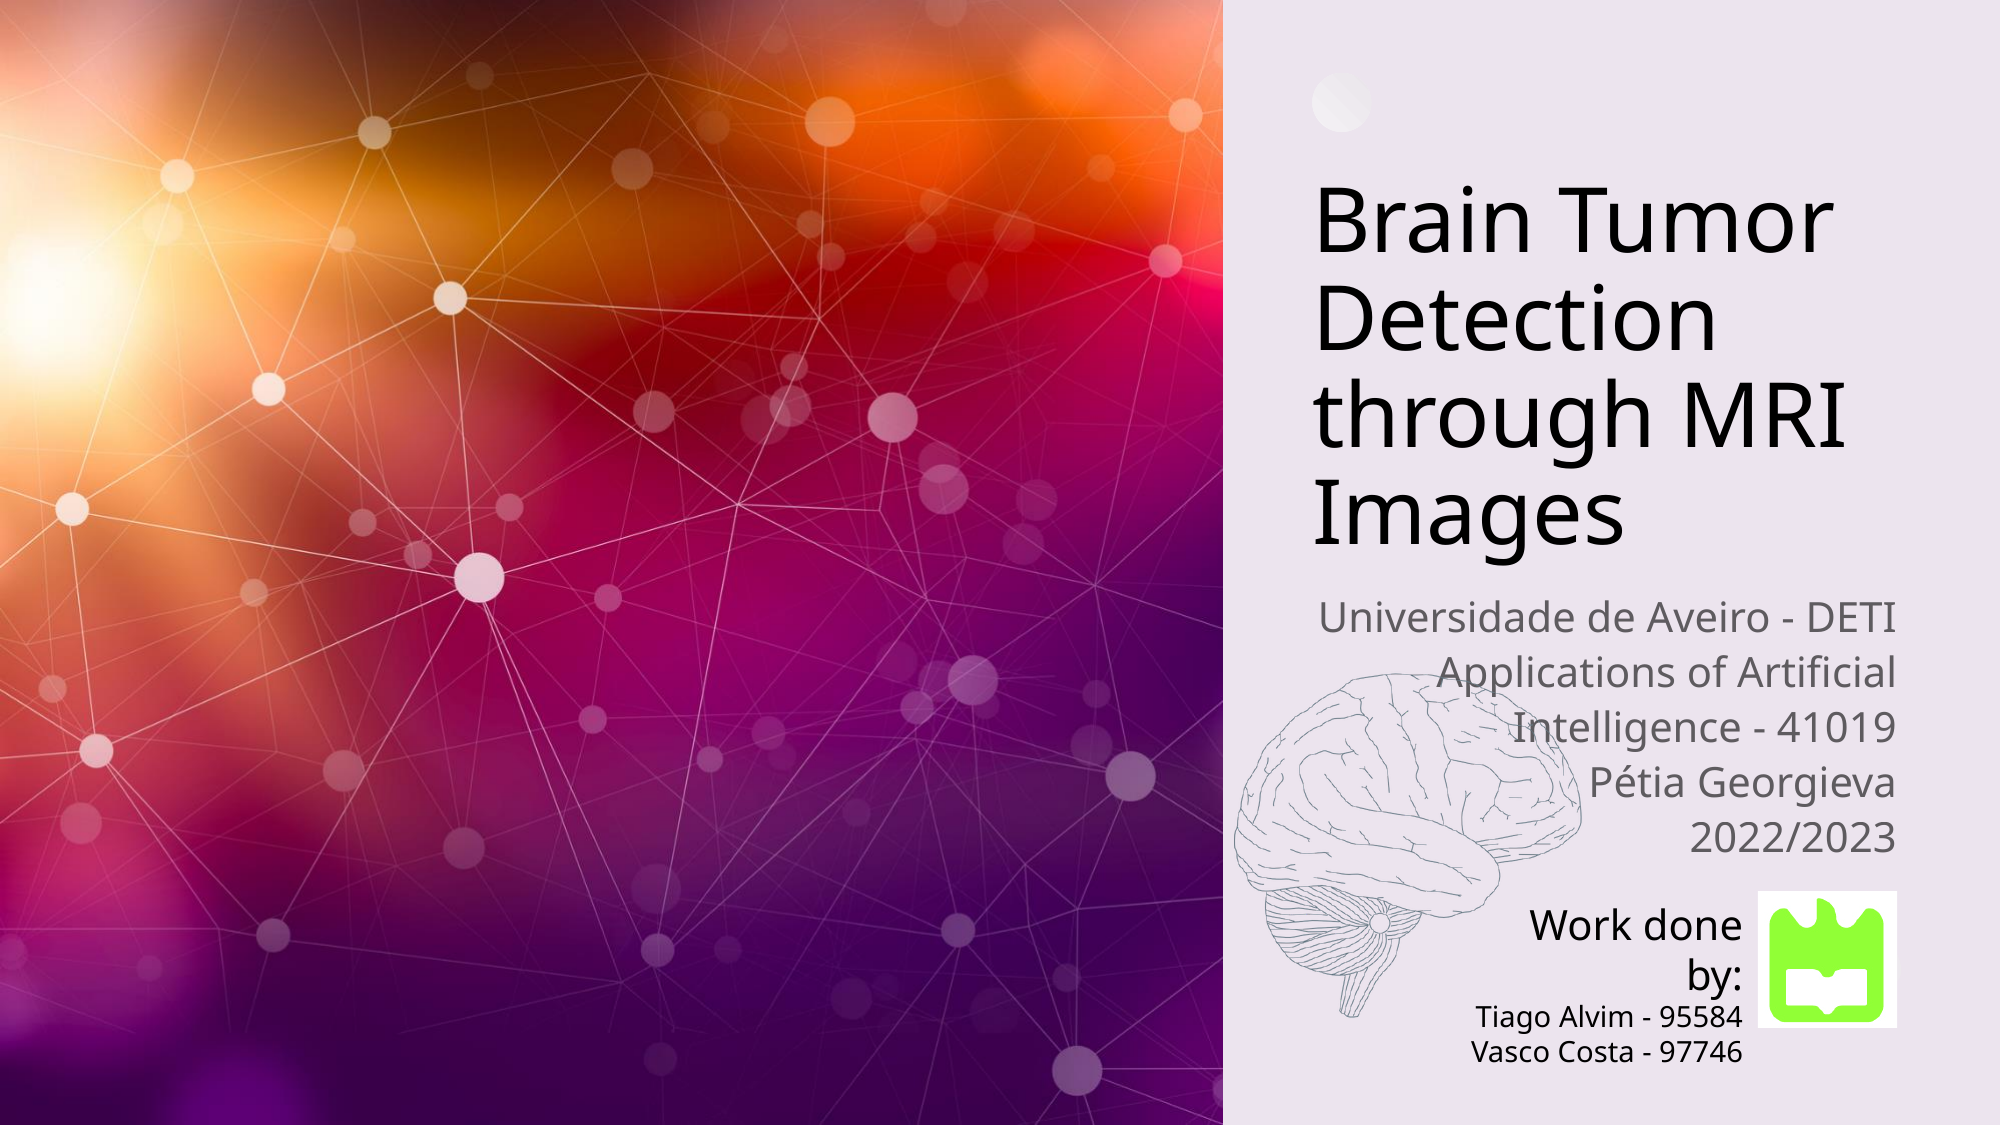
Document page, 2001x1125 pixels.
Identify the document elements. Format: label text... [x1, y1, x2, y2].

picture [0, 0, 1223, 1125]
picture [1757, 891, 1898, 1028]
text_box Work done by: Tiago Alvim - 95584 Vasco Costa - 97746 [1454, 891, 1758, 1076]
picture [1233, 670, 1585, 1020]
list Universidade de Aveiro - DETI Applications of Artificial Intelligence - 41019 Pétia Georgieva 2022/2023 [1312, 585, 1898, 870]
title Brain Tumor Detection through MRI Images [1312, 172, 1940, 564]
